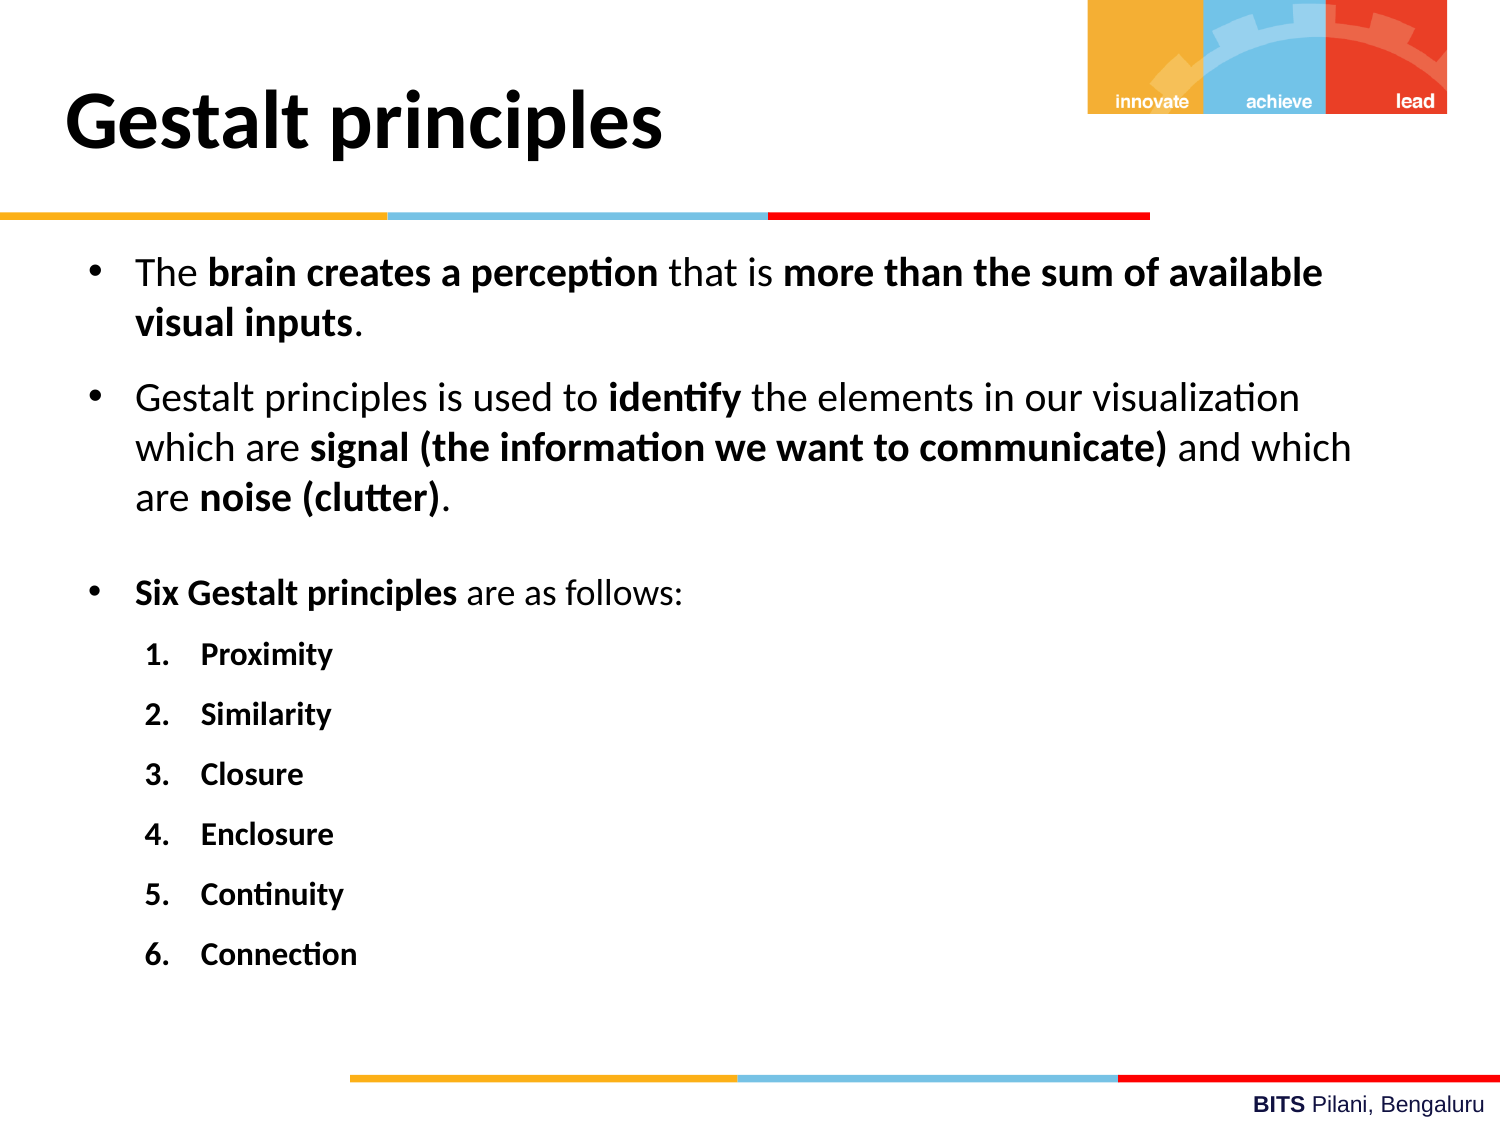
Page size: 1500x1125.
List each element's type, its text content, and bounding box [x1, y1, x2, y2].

picture [1087, 0, 1448, 114]
list The brain creates a perception that is more than the sum of available visual inputs. Gestalt principles is used to identify the elements in our visualization which are signal (the information we want to communicate) and which are noise (clutter). Six Gestalt principles are as follows: Proximity Similarity Closure Enclosure Continuity Connection [73, 237, 1426, 1013]
title Gestalt principles [64, 45, 1100, 185]
